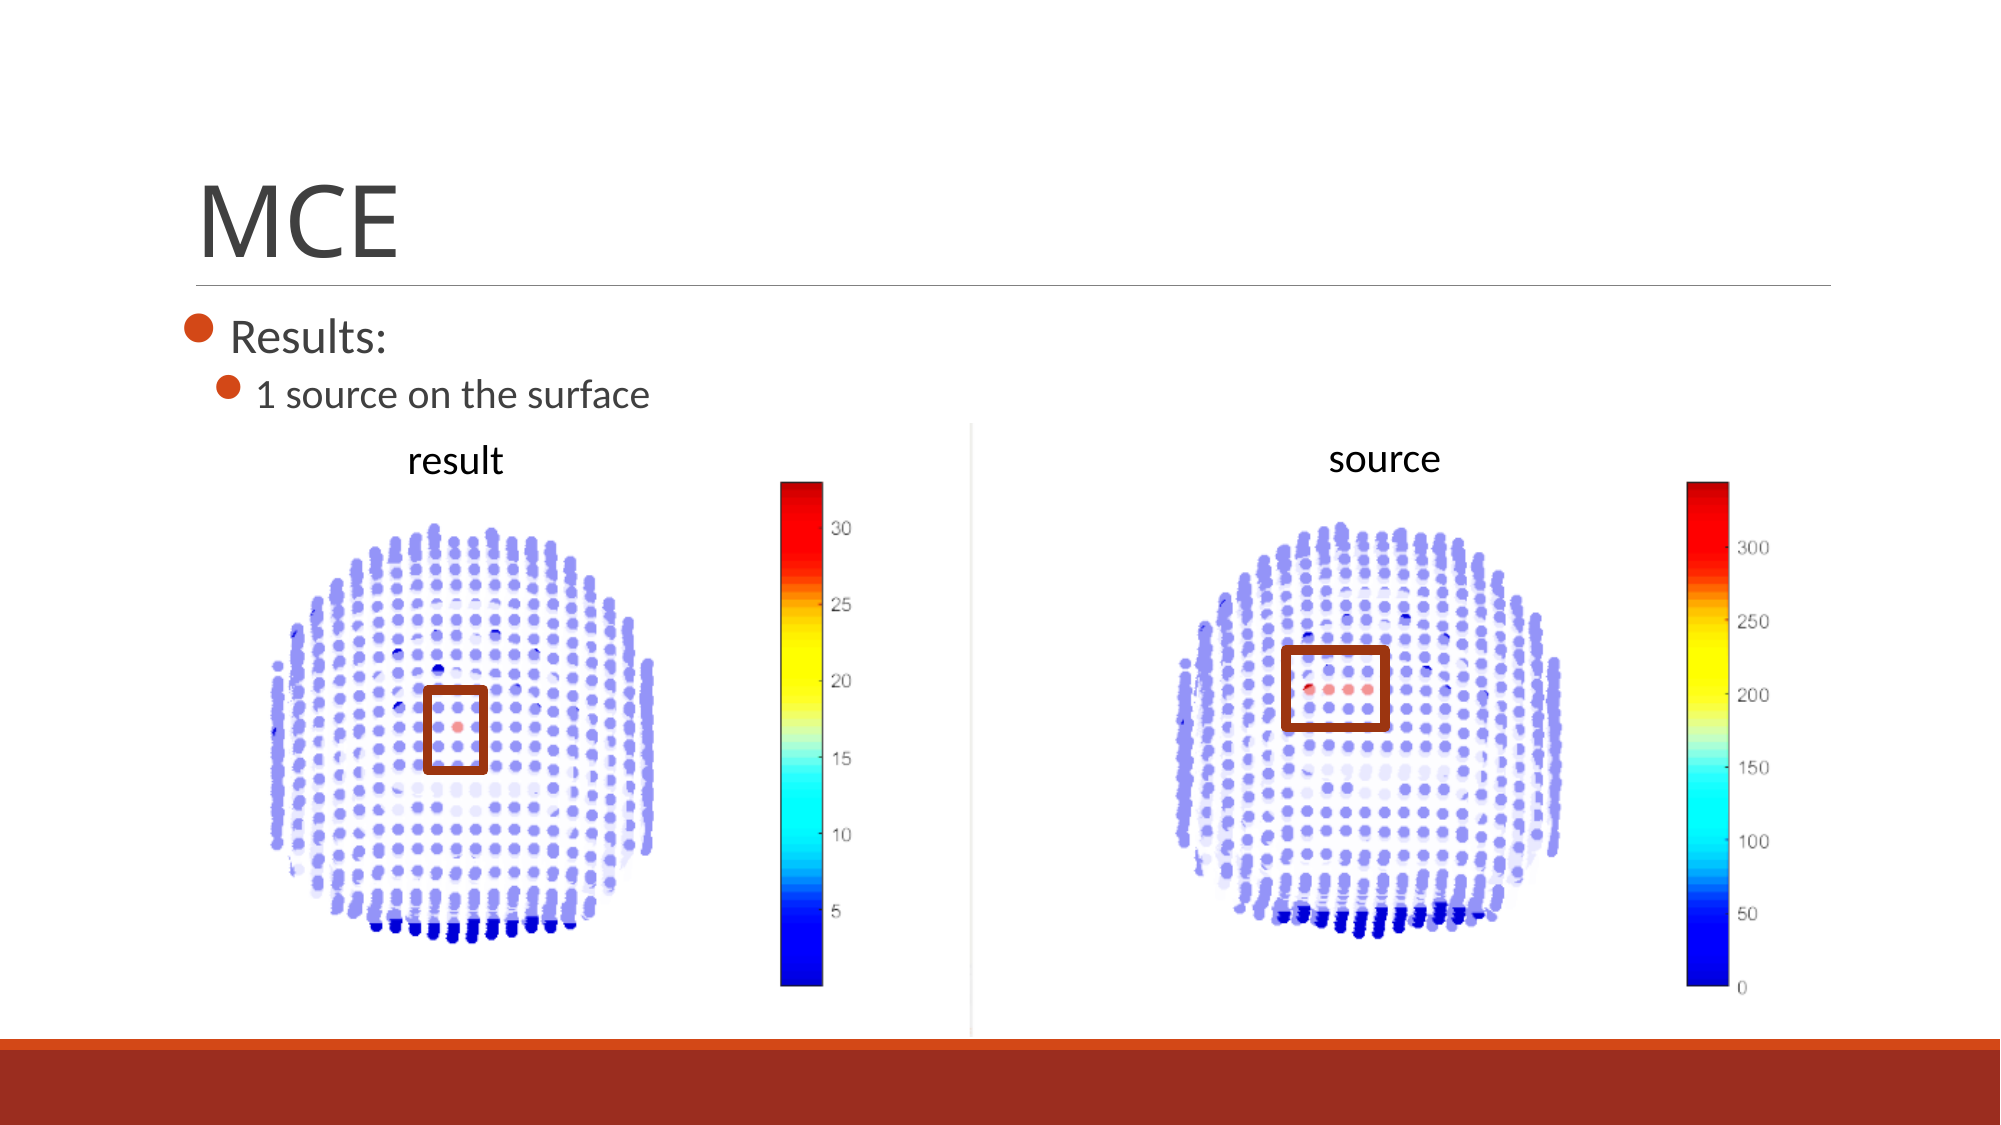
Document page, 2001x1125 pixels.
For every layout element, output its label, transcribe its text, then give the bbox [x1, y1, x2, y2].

title MCE [180, 47, 1830, 285]
picture [179, 423, 1807, 1038]
list Results: 1 source on the surface [180, 302, 1830, 963]
